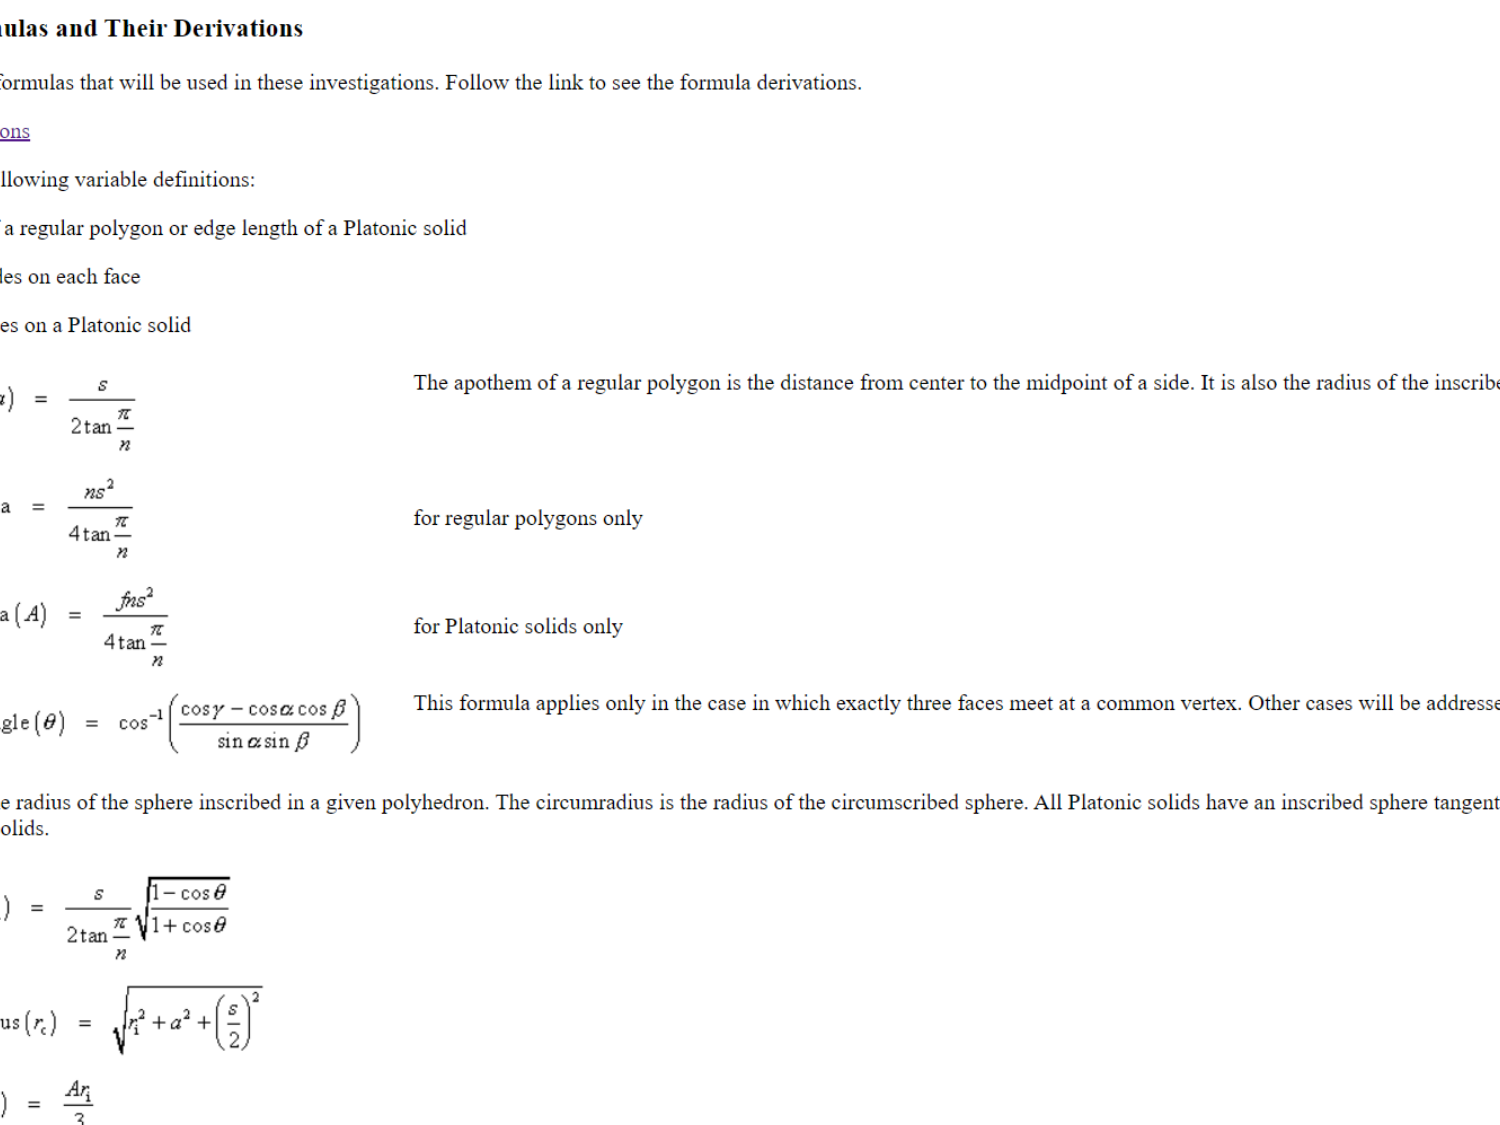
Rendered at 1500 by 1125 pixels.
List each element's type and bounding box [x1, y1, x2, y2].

list [0, 14, 1500, 1125]
